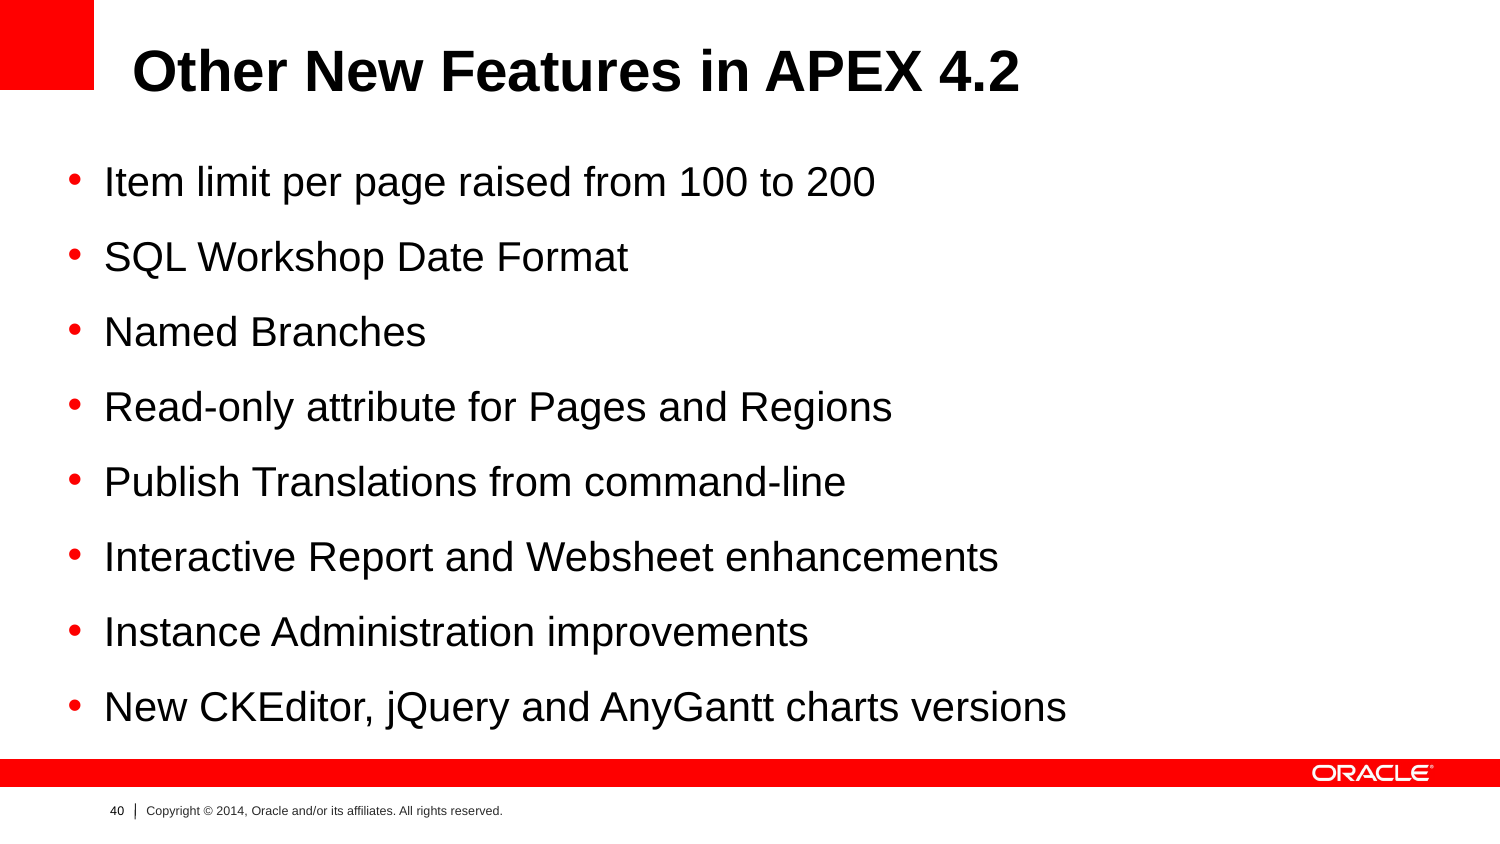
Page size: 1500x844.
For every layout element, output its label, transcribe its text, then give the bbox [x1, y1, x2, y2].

picture [0, 759, 1500, 787]
list Item limit per page raised from 100 to 200 SQL Workshop Date Format Named Branches Read-only attribute for Pages and Regions Publish Translations from command-line Interactive Report and Websheet enhancements Instance Administration improvements New CKEditor, jQuery and AnyGantt charts versions [67, 154, 1452, 745]
title Other New Features in APEX 4.2 [132, 33, 1467, 104]
